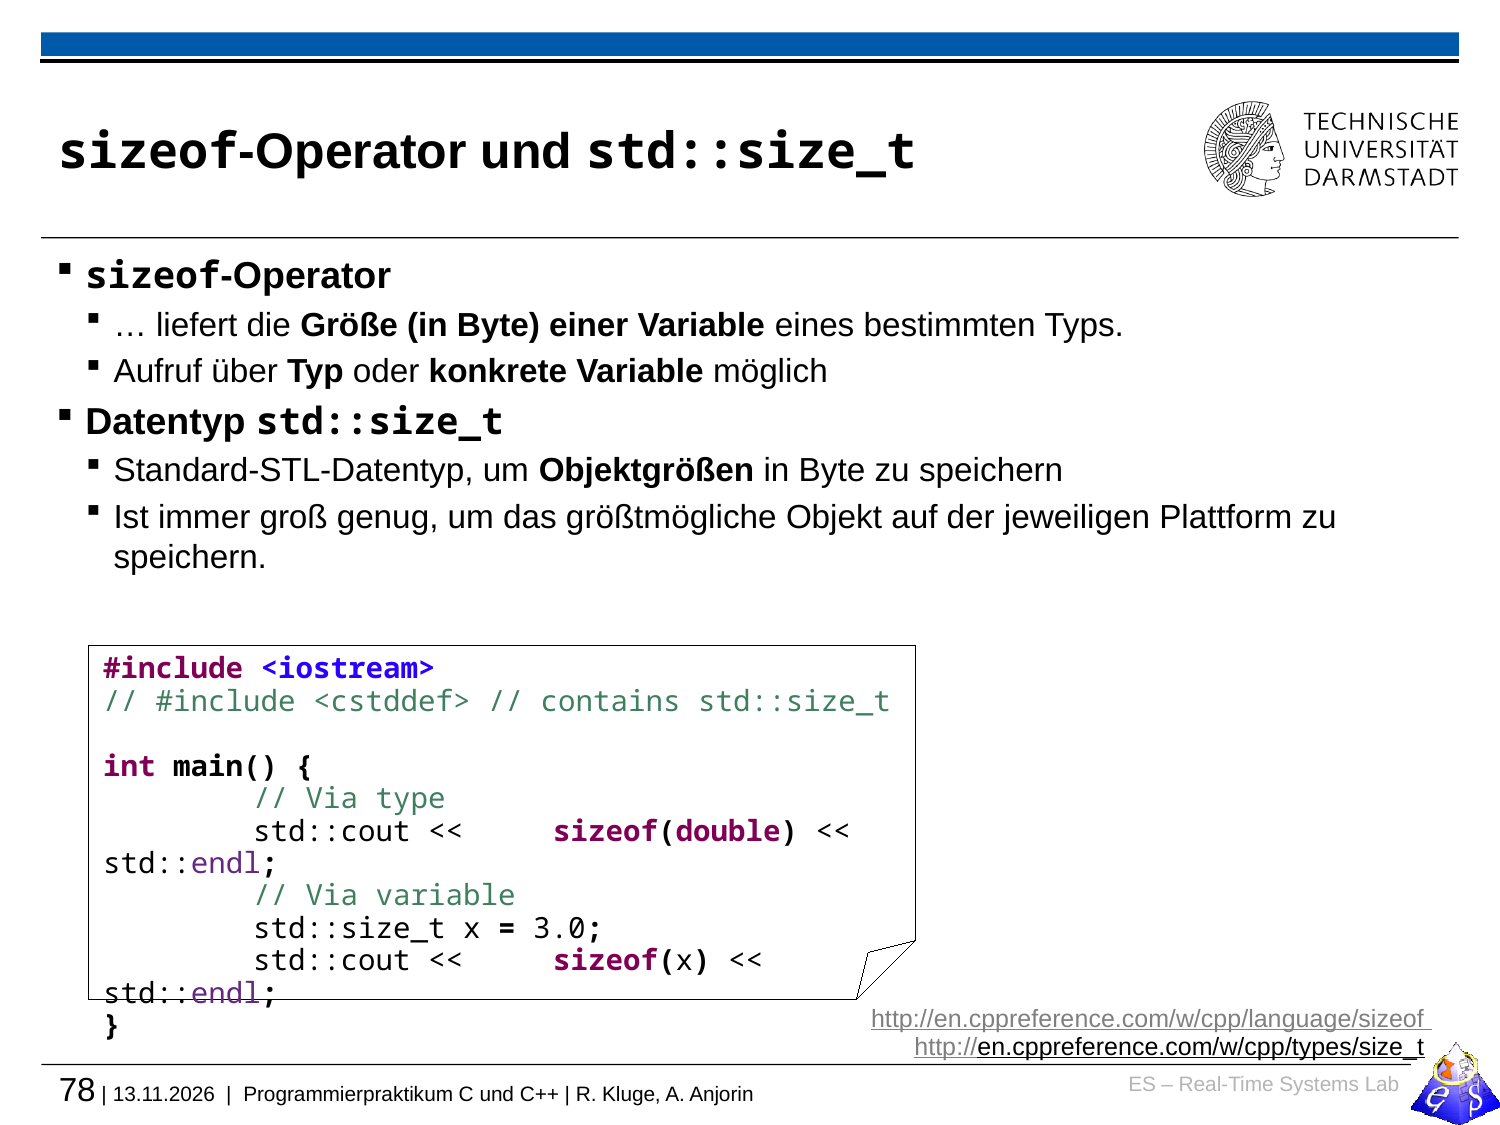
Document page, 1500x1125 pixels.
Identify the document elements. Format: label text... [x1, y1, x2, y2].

text_box http://en.cppreference.com/w/cpp/language/sizeof http://en.cppreference.com/w/cpp/types/size_t [667, 997, 1447, 1069]
picture [1187, 84, 1483, 214]
title sizeof-Operator und std::size_t [58, 80, 1187, 218]
text_box #include <iostream> // #include <cstddef> // contains std::size_t int main() { // Via type std::cout << sizeof(double) << std::endl; // Via variable std::size_t x = 3.0; std::cout << sizeof(x) << std::endl; } [88, 645, 916, 1000]
picture [1411, 1041, 1500, 1125]
list sizeof-Operator … liefert die Größe (in Byte) einer Variable eines bestimmten Typs. Aufruf über Typ oder konkrete Variable möglich Datentyp std::size_t Standard-STL-Datentyp, um Objektgrößen in Byte zu speichern Ist immer groß genug, um das größtmögliche Objekt auf der jeweiligen Plattform zu speichern. [41, 243, 1459, 598]
